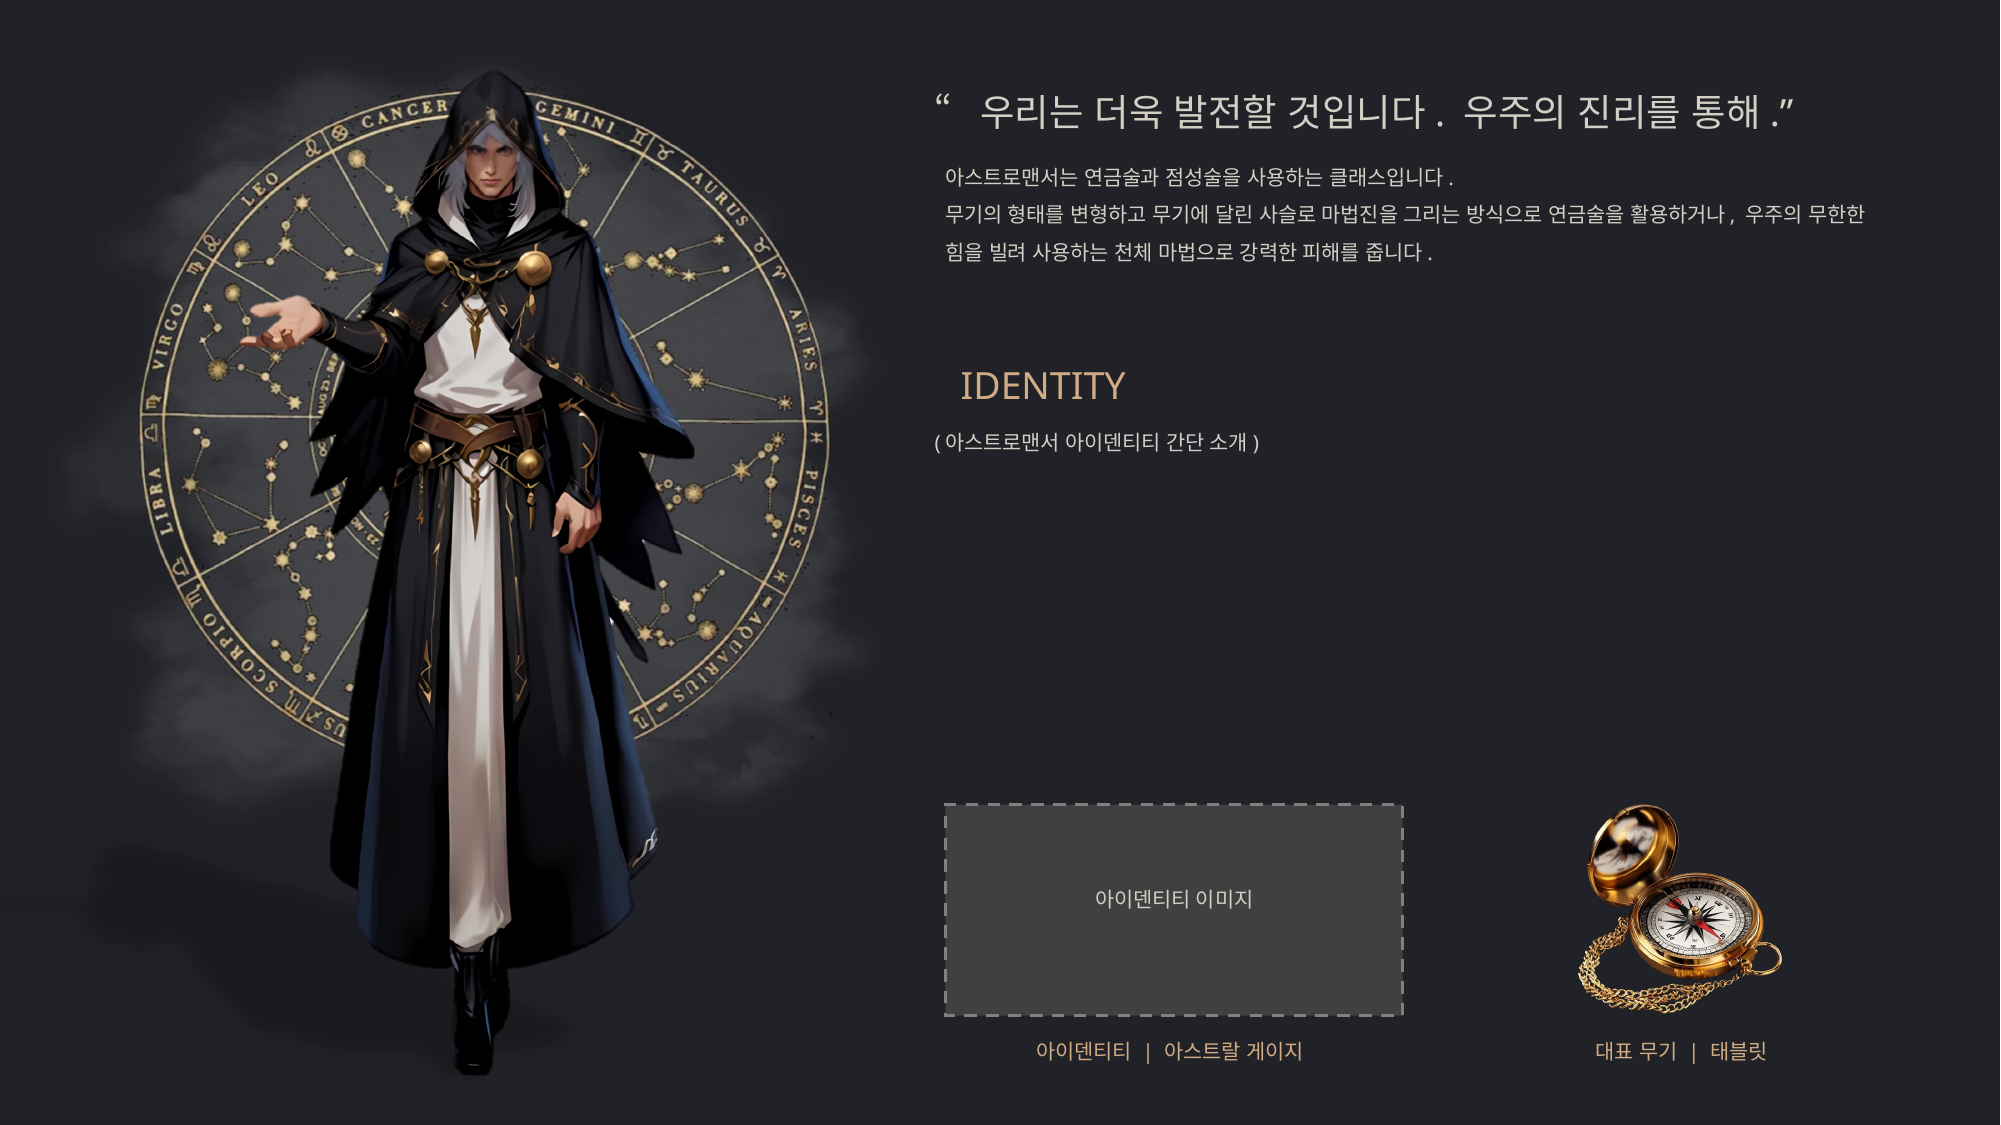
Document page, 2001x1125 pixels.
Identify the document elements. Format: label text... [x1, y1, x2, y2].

picture [0, 0, 906, 1125]
text_box IDENTITY [960, 355, 1126, 415]
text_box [1562, 790, 1801, 1073]
text_box 아이덴티티 이미지 [1080, 879, 1268, 920]
text_box “우리는 더욱 발전할 것입니다. 우주의 진리를 통해.” [934, 81, 1794, 142]
text_box 아이덴티티 | 아스트랄 게이지 [1022, 1031, 1319, 1072]
text_box 아스트로맨서는 연금술과 점성술을 사용하는 클래스입니다. 무기의 형태를 변형하고 무기에 달린 사슬로 마법진을 그리는 방식으로 연금술을 활용하거나, 우주의 무한한 힘을 빌려 사용하는 천체 마법으로 강력한 피해를 줍니다. [945, 144, 1897, 272]
text_box [944, 803, 1404, 1017]
text_box (아스트로맨서 아이덴티티 간단 소개) [934, 421, 1260, 462]
